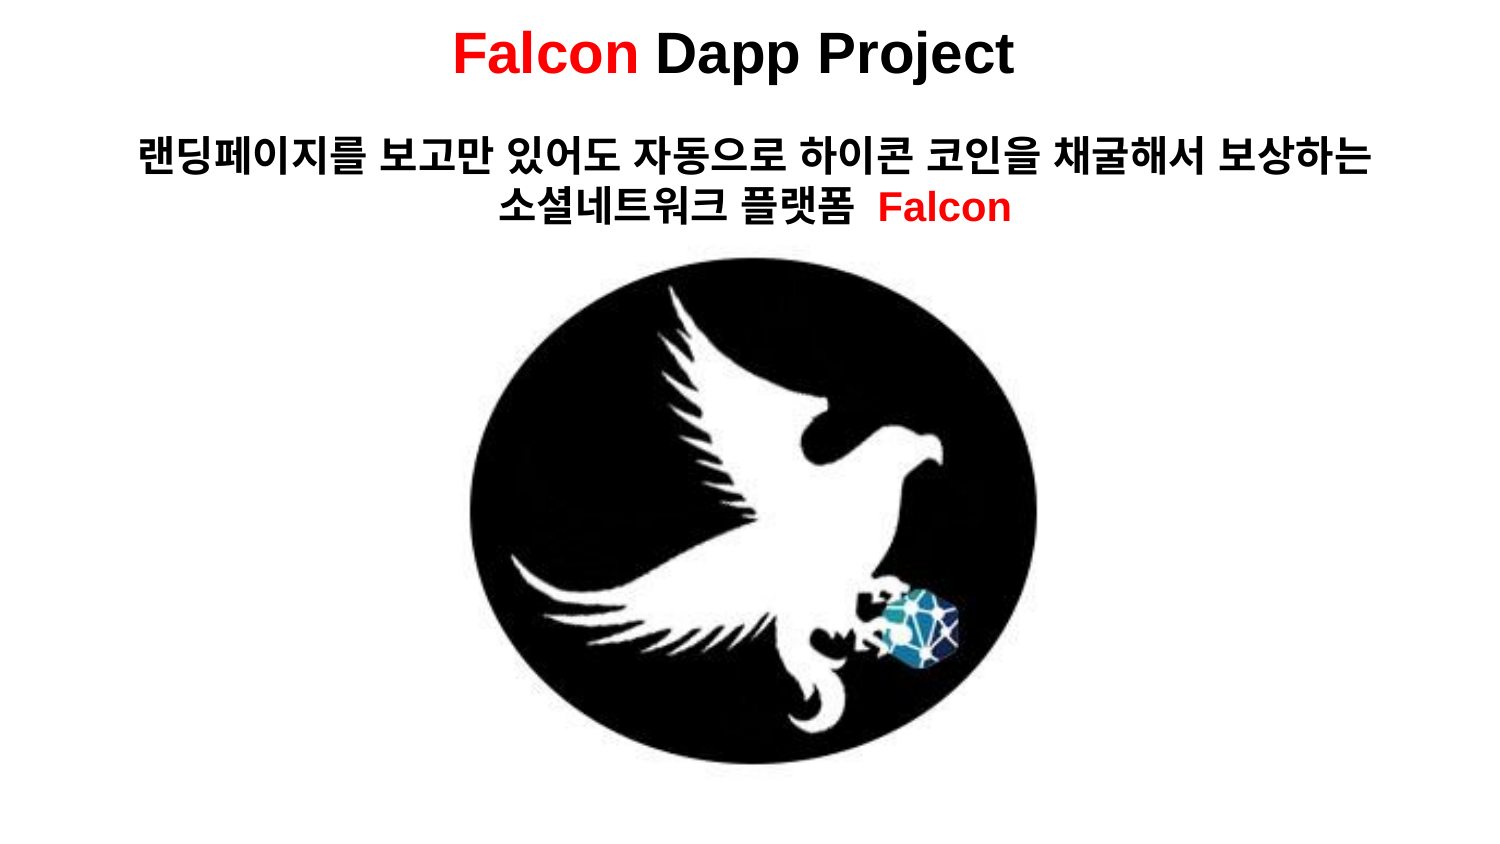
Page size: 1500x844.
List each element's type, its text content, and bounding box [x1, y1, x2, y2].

picture [426, 196, 1081, 821]
title Falcon Dapp Project [51, 0, 1449, 94]
text_box 랜딩페이지를 보고만 있어도 자동으로 하이콘 코인을 채굴해서 보상하는 소셜네트워크 플랫폼 Falcon [51, 115, 1460, 233]
